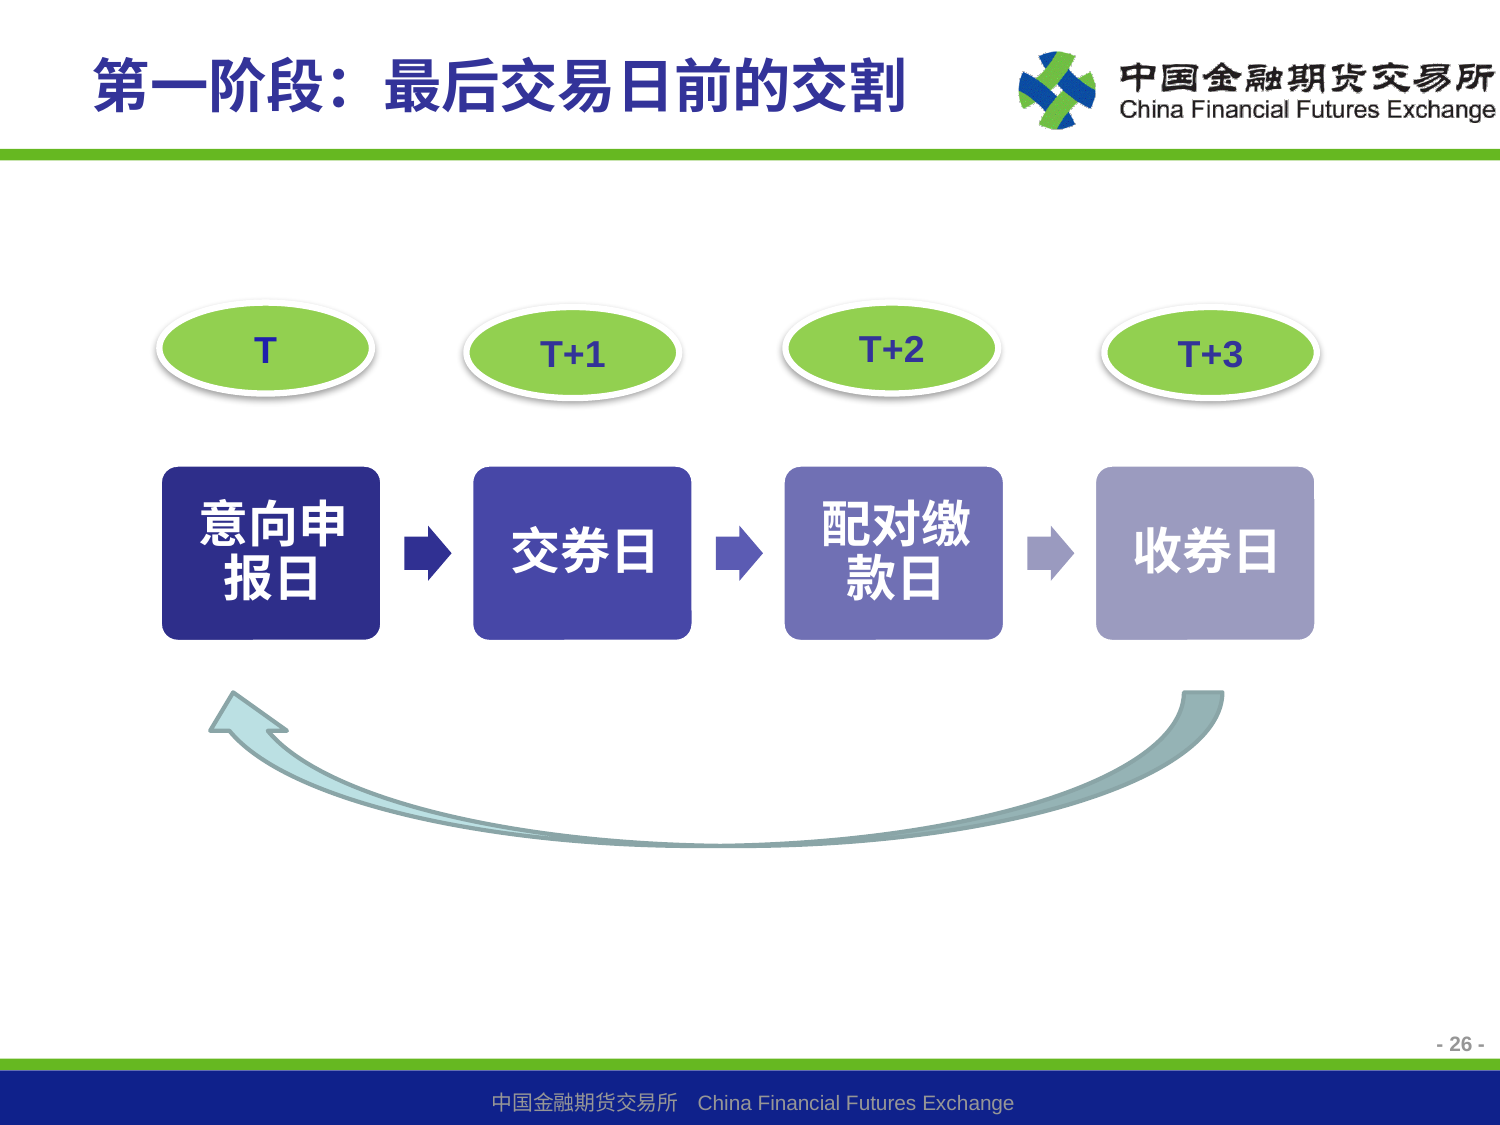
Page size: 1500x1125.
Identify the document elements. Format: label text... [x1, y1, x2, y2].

slide_number - 26 - [1204, 1022, 1500, 1078]
title 第一阶段：最后交易日前的交割 [76, 31, 1117, 138]
picture [1117, 42, 1500, 138]
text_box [159, 219, 1318, 887]
